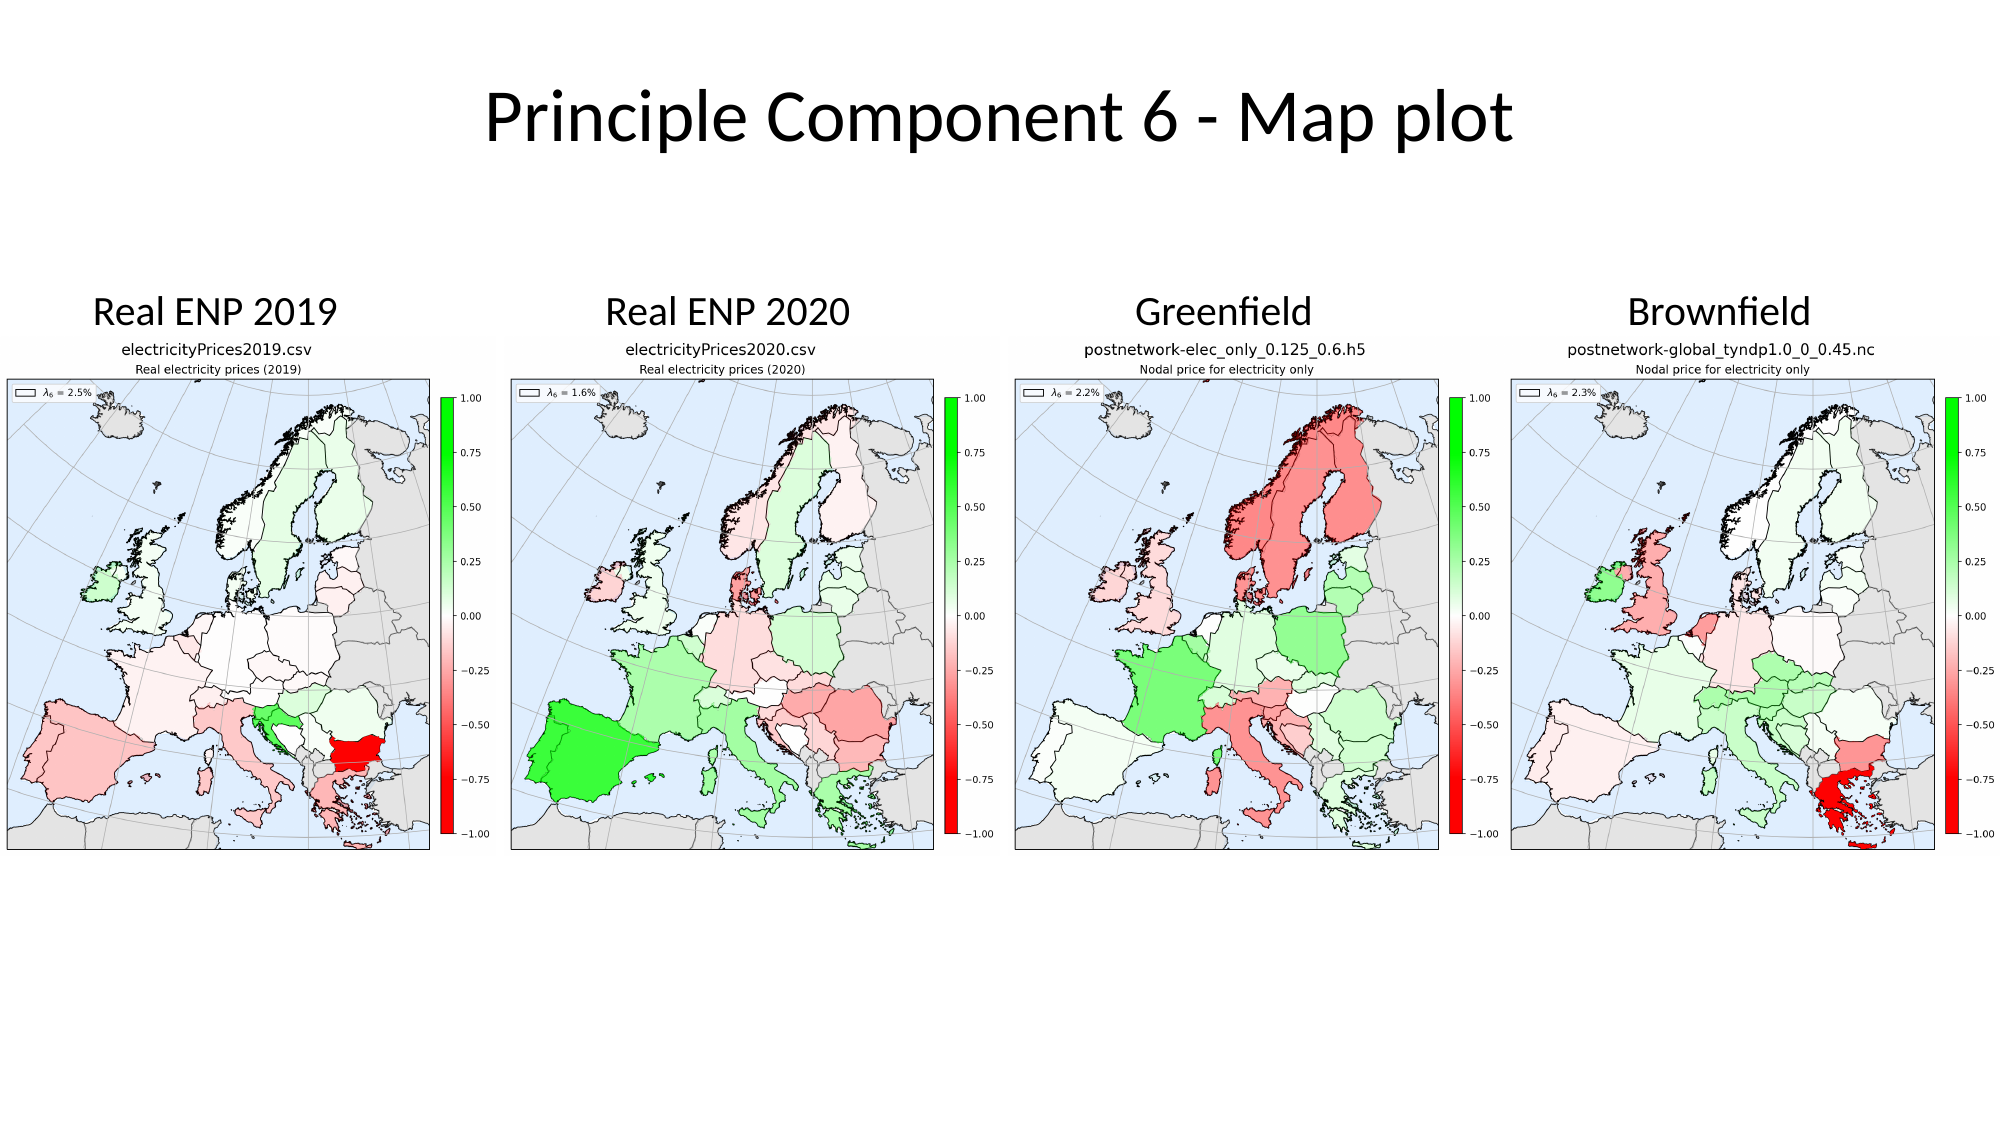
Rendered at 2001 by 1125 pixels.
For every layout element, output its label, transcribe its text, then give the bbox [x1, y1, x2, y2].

picture [0, 336, 496, 857]
text_box Principle Component 6 - Map plot [469, 59, 1531, 165]
text_box Greenfield [1120, 276, 1328, 334]
text_box Real ENP 2020 [590, 276, 866, 334]
text_box Brownfield [1612, 276, 1827, 334]
picture [1008, 336, 2000, 857]
text_box Real ENP 2019 [78, 276, 353, 334]
picture [504, 336, 1000, 857]
